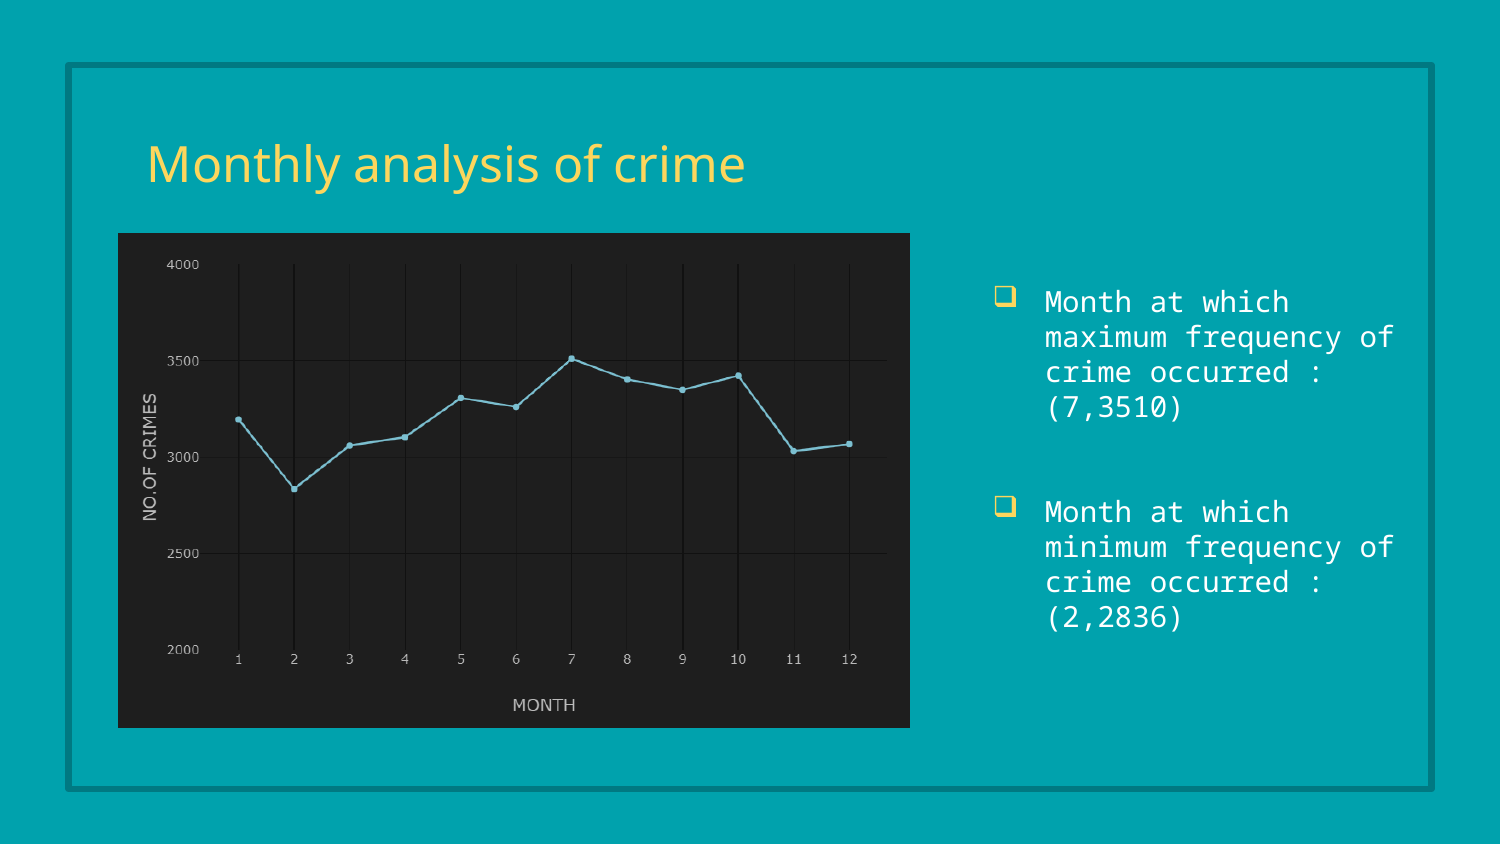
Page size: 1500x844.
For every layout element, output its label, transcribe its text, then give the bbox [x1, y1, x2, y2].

text_box [68, 64, 1432, 789]
picture [118, 233, 910, 729]
text_box Month at which maximum frequency of crime occurred : (7,3510) Month at which minimum frequency of crime occurred : (2,2836) [913, 276, 1411, 641]
